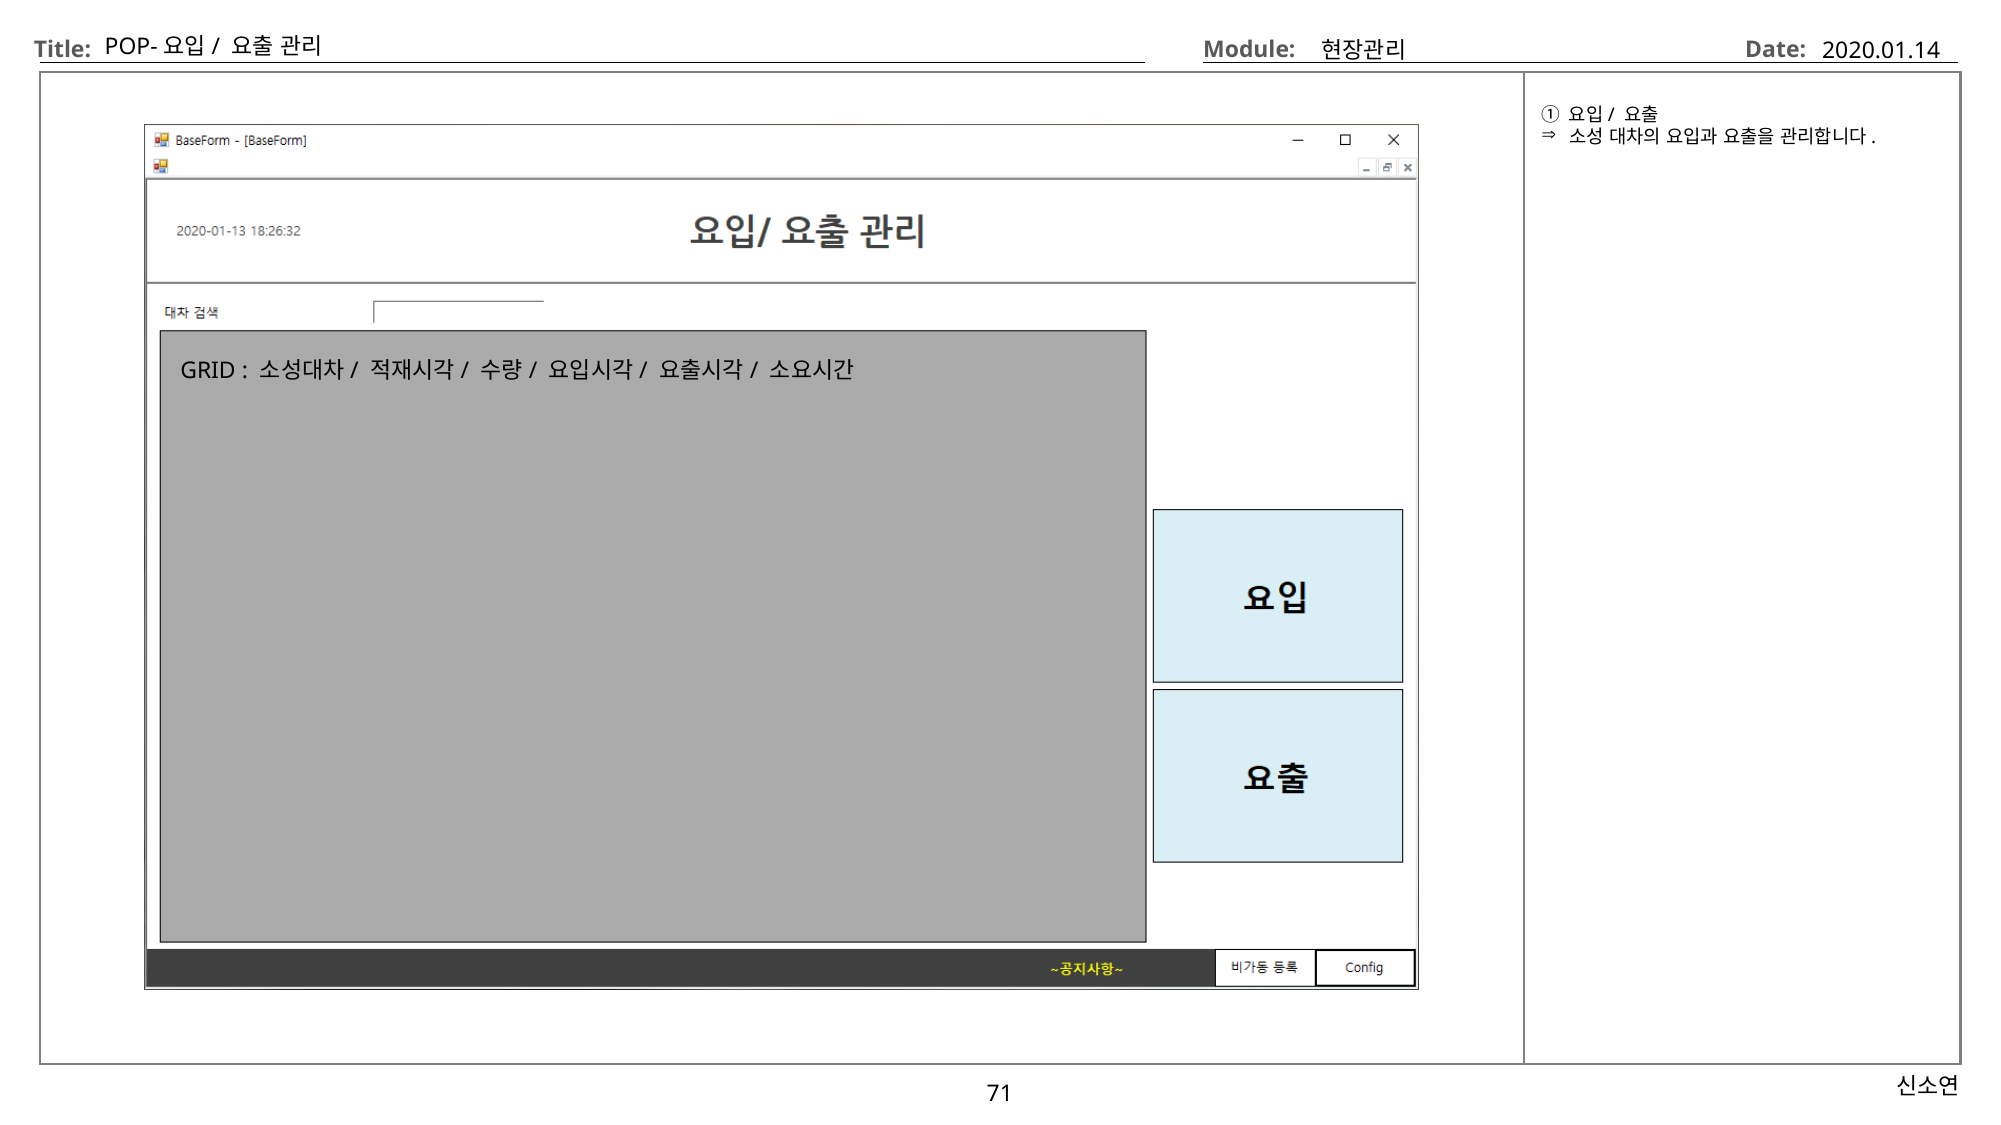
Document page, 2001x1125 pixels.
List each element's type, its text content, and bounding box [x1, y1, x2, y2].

list 신소연 [1526, 1067, 1960, 1103]
title POP-요입/ 요출 관리 [104, 29, 1123, 66]
list 2020.01.14 [1822, 31, 1990, 67]
picture [144, 124, 1419, 990]
list 현장관리 [1321, 31, 1651, 67]
text_box ① 요입/ 요출 소성 대차의 요입과 요출을 관리합니다. [1526, 72, 1960, 211]
